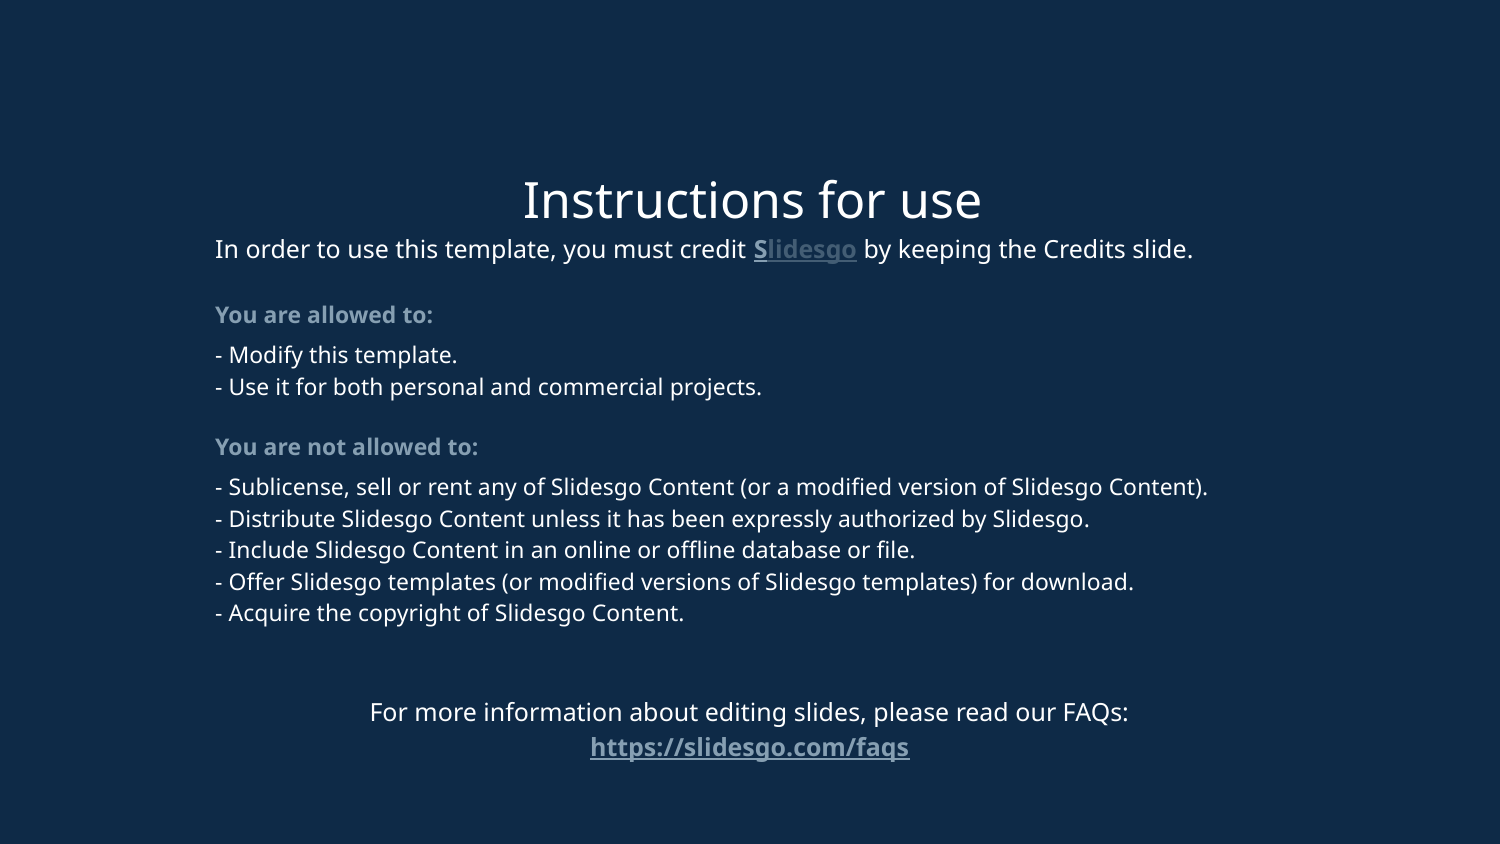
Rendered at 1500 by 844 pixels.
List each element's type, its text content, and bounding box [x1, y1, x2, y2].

list For more information about editing slides, please read our FAQs: https://slidesgo.com/faqs [171, 676, 1328, 749]
title Instructions for use [175, 153, 1332, 233]
list In order to use this template, you must credit Slidesgo by keeping the Credits slide. You are allowed to: - Modify this template. - Use it for both personal and commercial projects. You are not allowed to: - Sublicense, sell or rent any of Slidesgo Content (or a modified version of Slidesgo Content). - Distribute Slidesgo Content unless it has been expressly authorized by Slidesgo. - Include Slidesgo Content in an online or offline database or file. - Offer Slidesgo templates (or modified versions of Slidesgo templates) for download. - Acquire the copyright of Slidesgo Content. [200, 213, 1357, 690]
